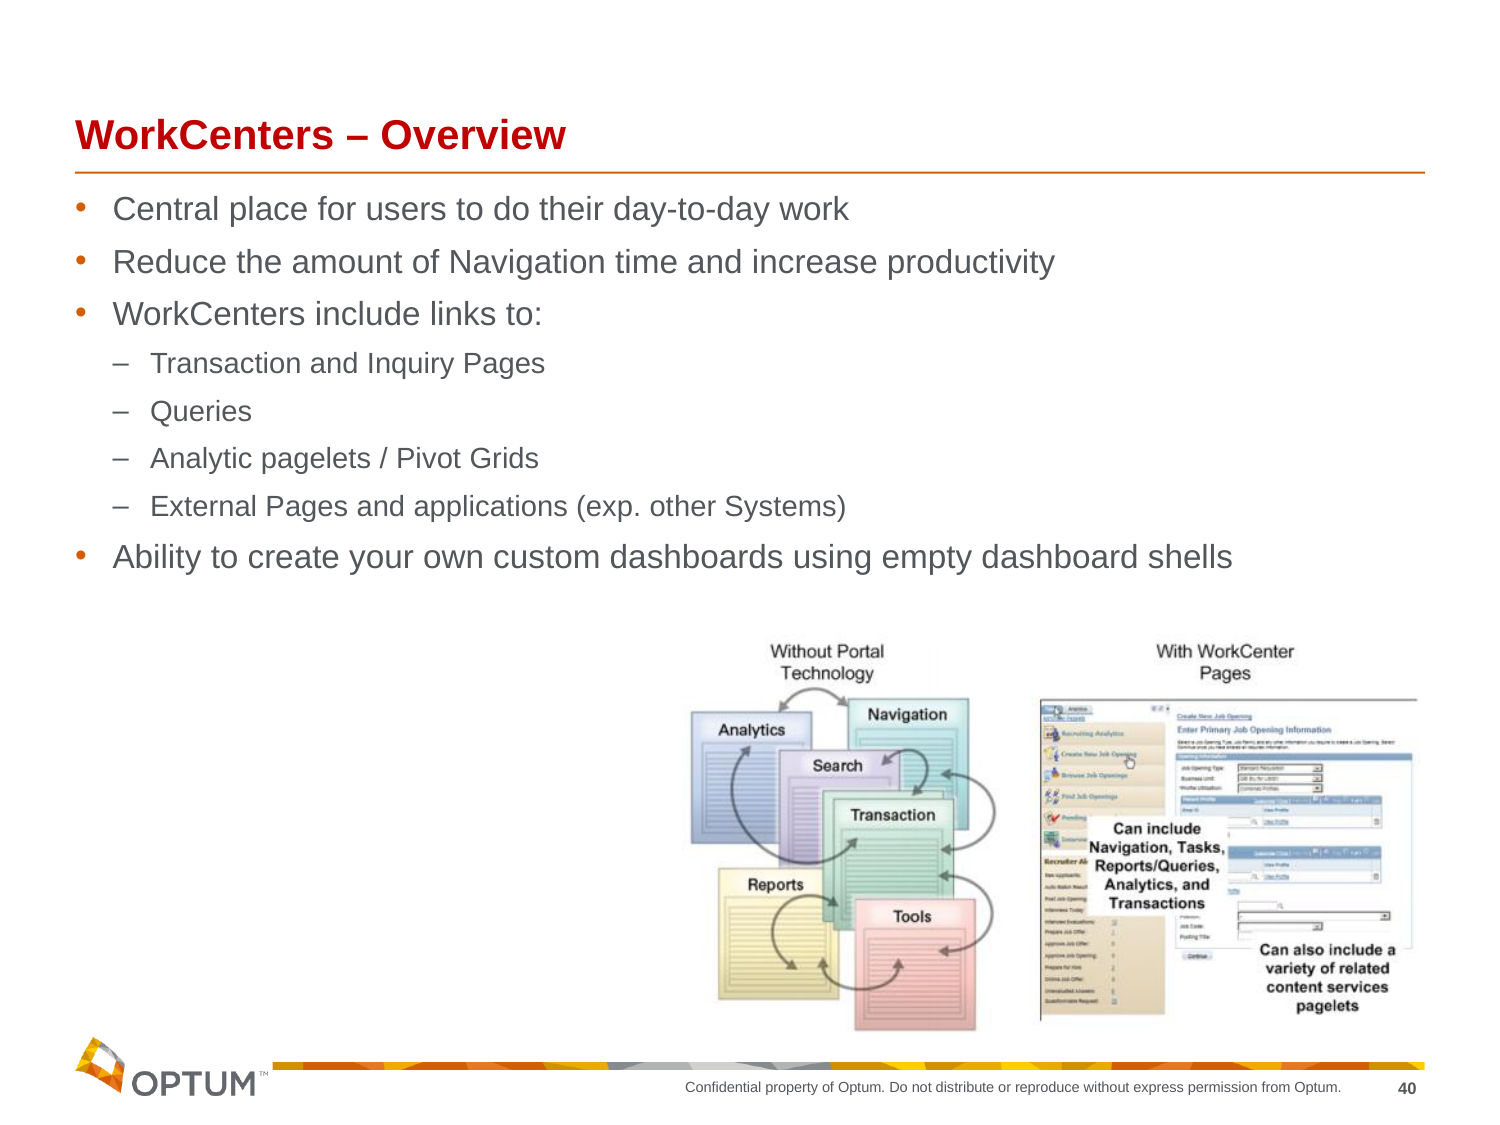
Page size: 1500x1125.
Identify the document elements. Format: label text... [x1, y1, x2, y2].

picture [672, 632, 1421, 1035]
list Central place for users to do their day-to-day work Reduce the amount of Navigation time and increase productivity WorkCenters include links to: Transaction and Inquiry Pages Queries Analytic pagelets / Pivot Grids External Pages and applications (exp. other Systems) Ability to create your own custom dashboards using empty dashboard shells [75, 187, 1425, 1028]
title WorkCenters – Overview [75, 31, 1425, 158]
picture [75, 1037, 268, 1096]
picture [273, 1062, 1425, 1070]
